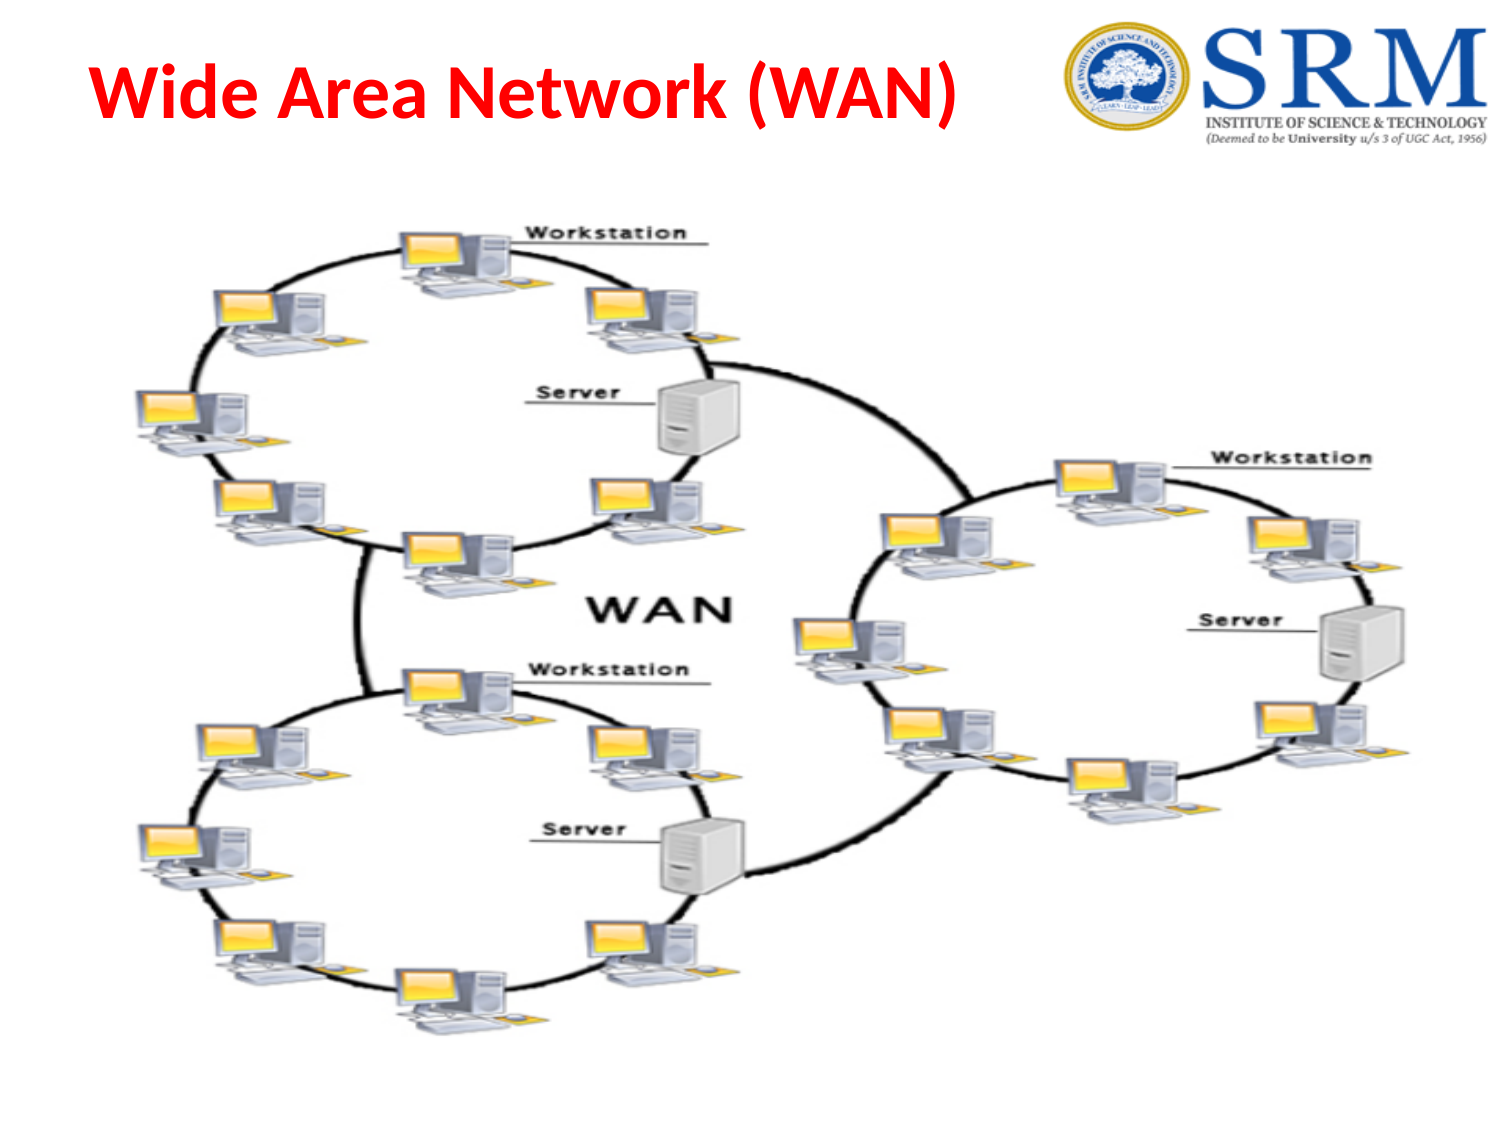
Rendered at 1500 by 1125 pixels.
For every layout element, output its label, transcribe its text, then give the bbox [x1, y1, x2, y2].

picture [1059, 0, 1500, 162]
picture [112, 199, 1426, 1048]
title Wide Area Network (WAN) [0, 0, 1050, 175]
